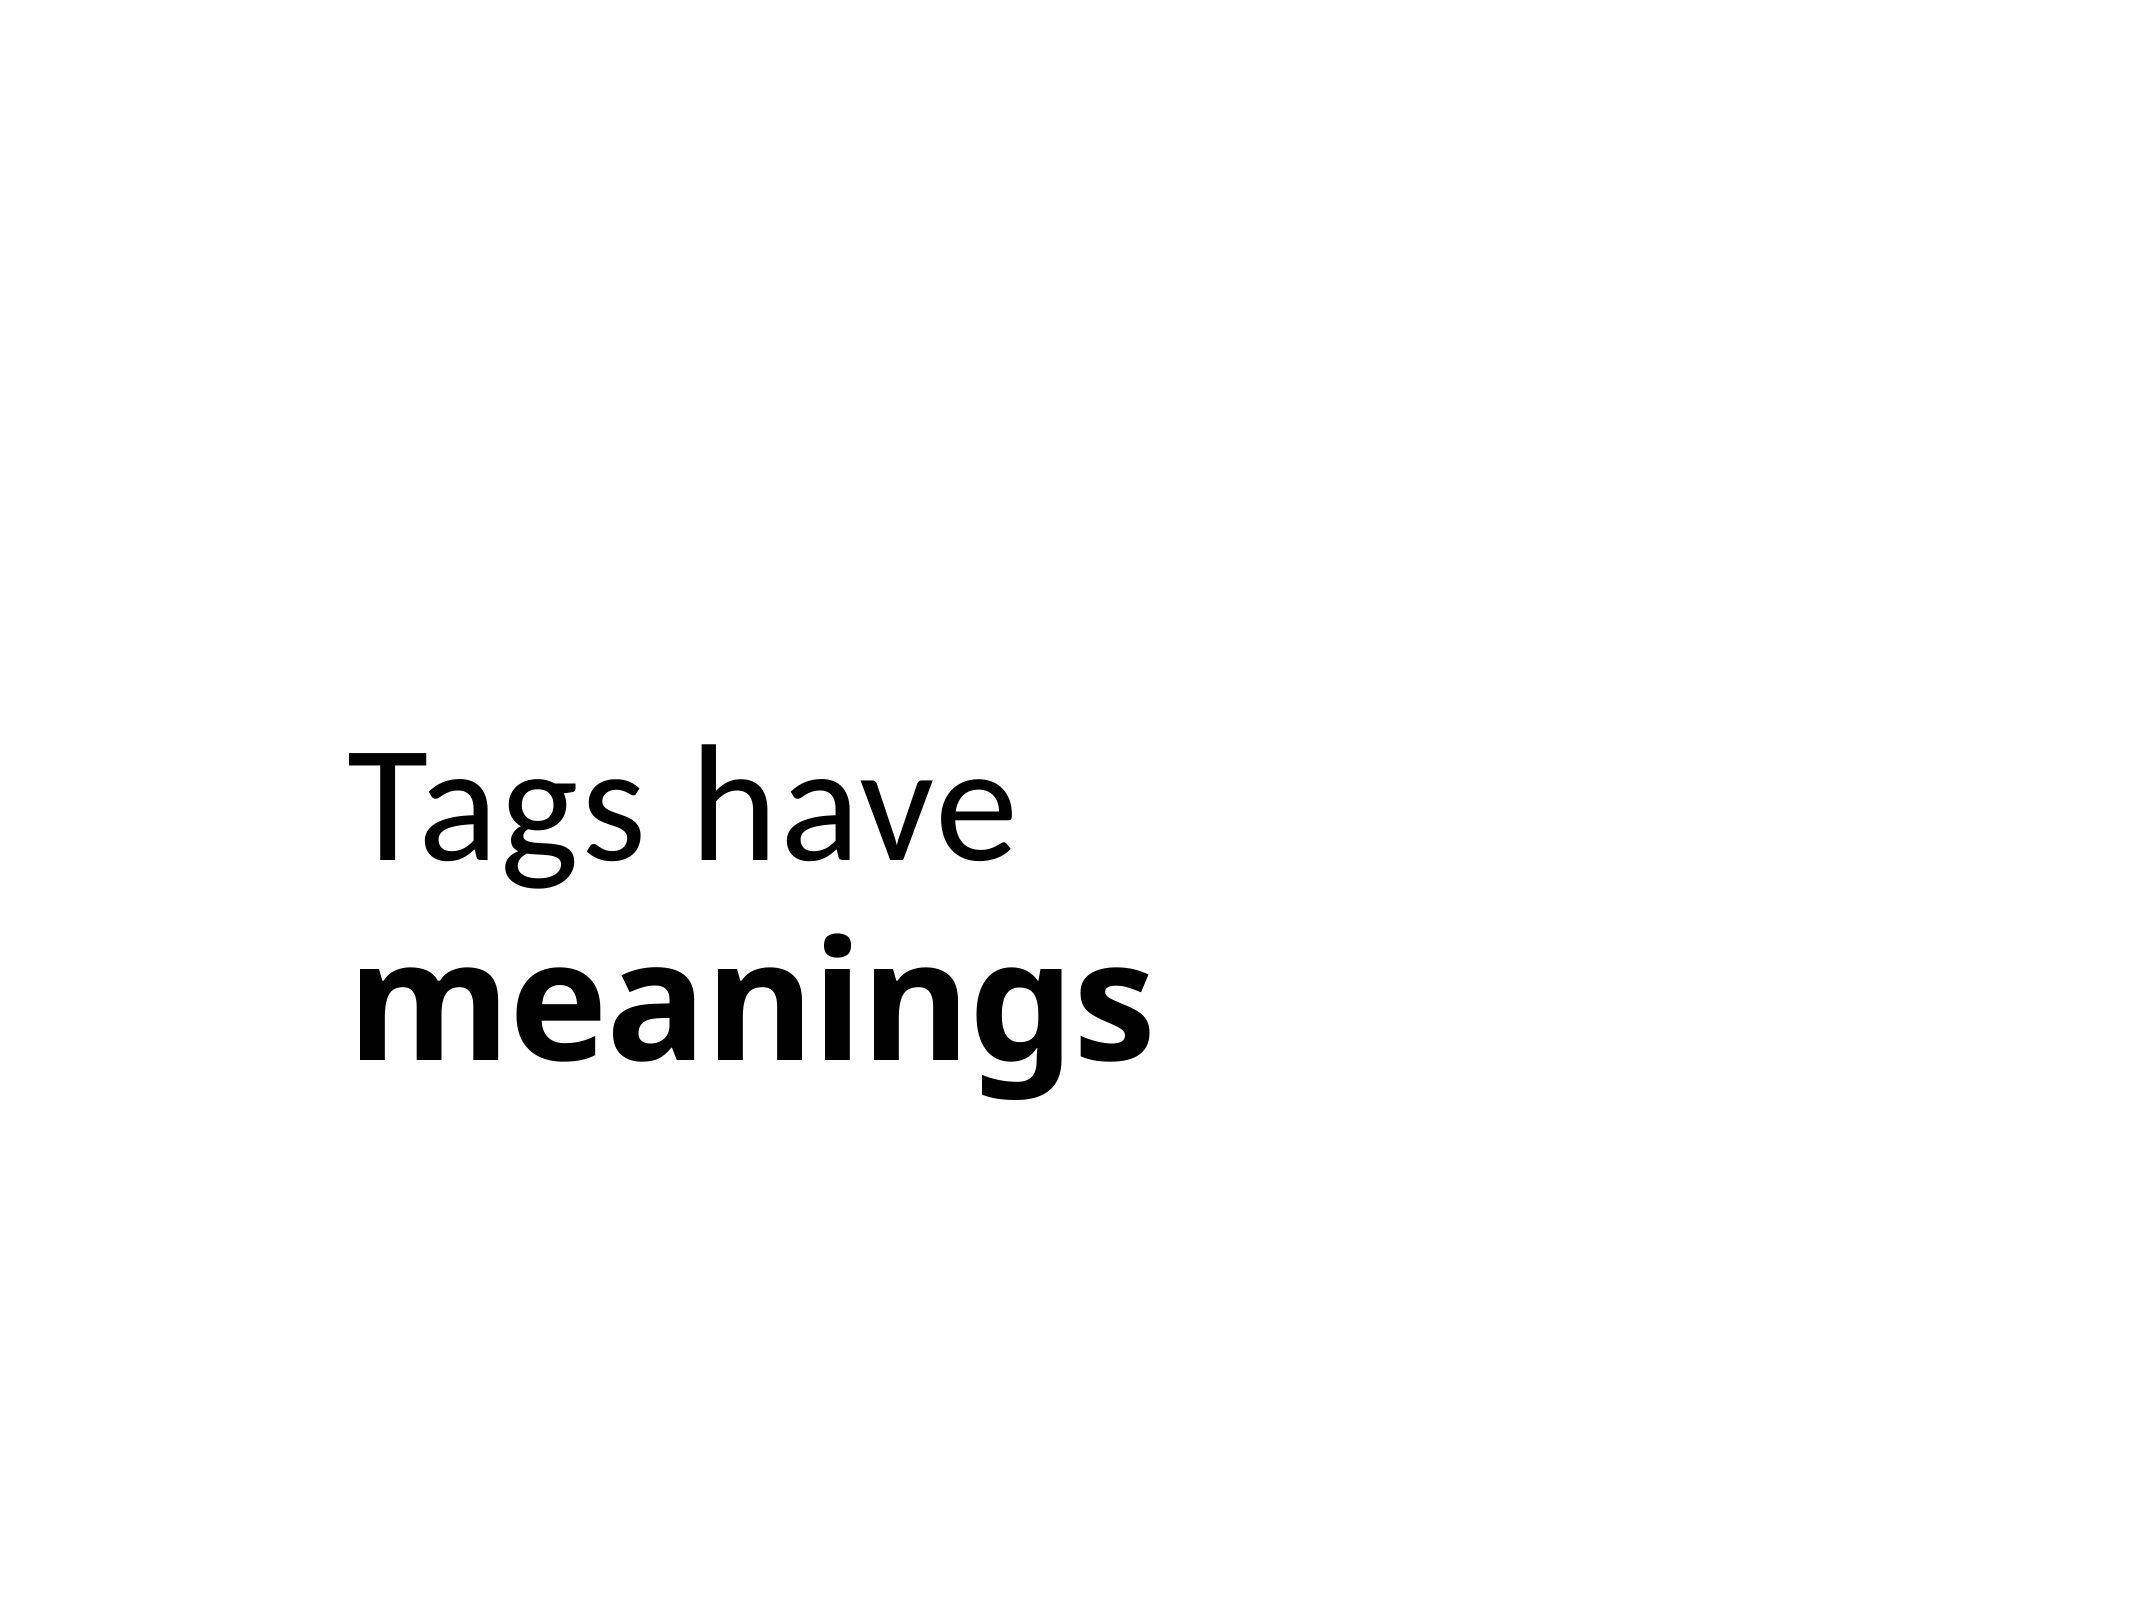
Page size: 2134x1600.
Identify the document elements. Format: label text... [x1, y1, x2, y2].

title Tags have meanings [345, 691, 1786, 1094]
